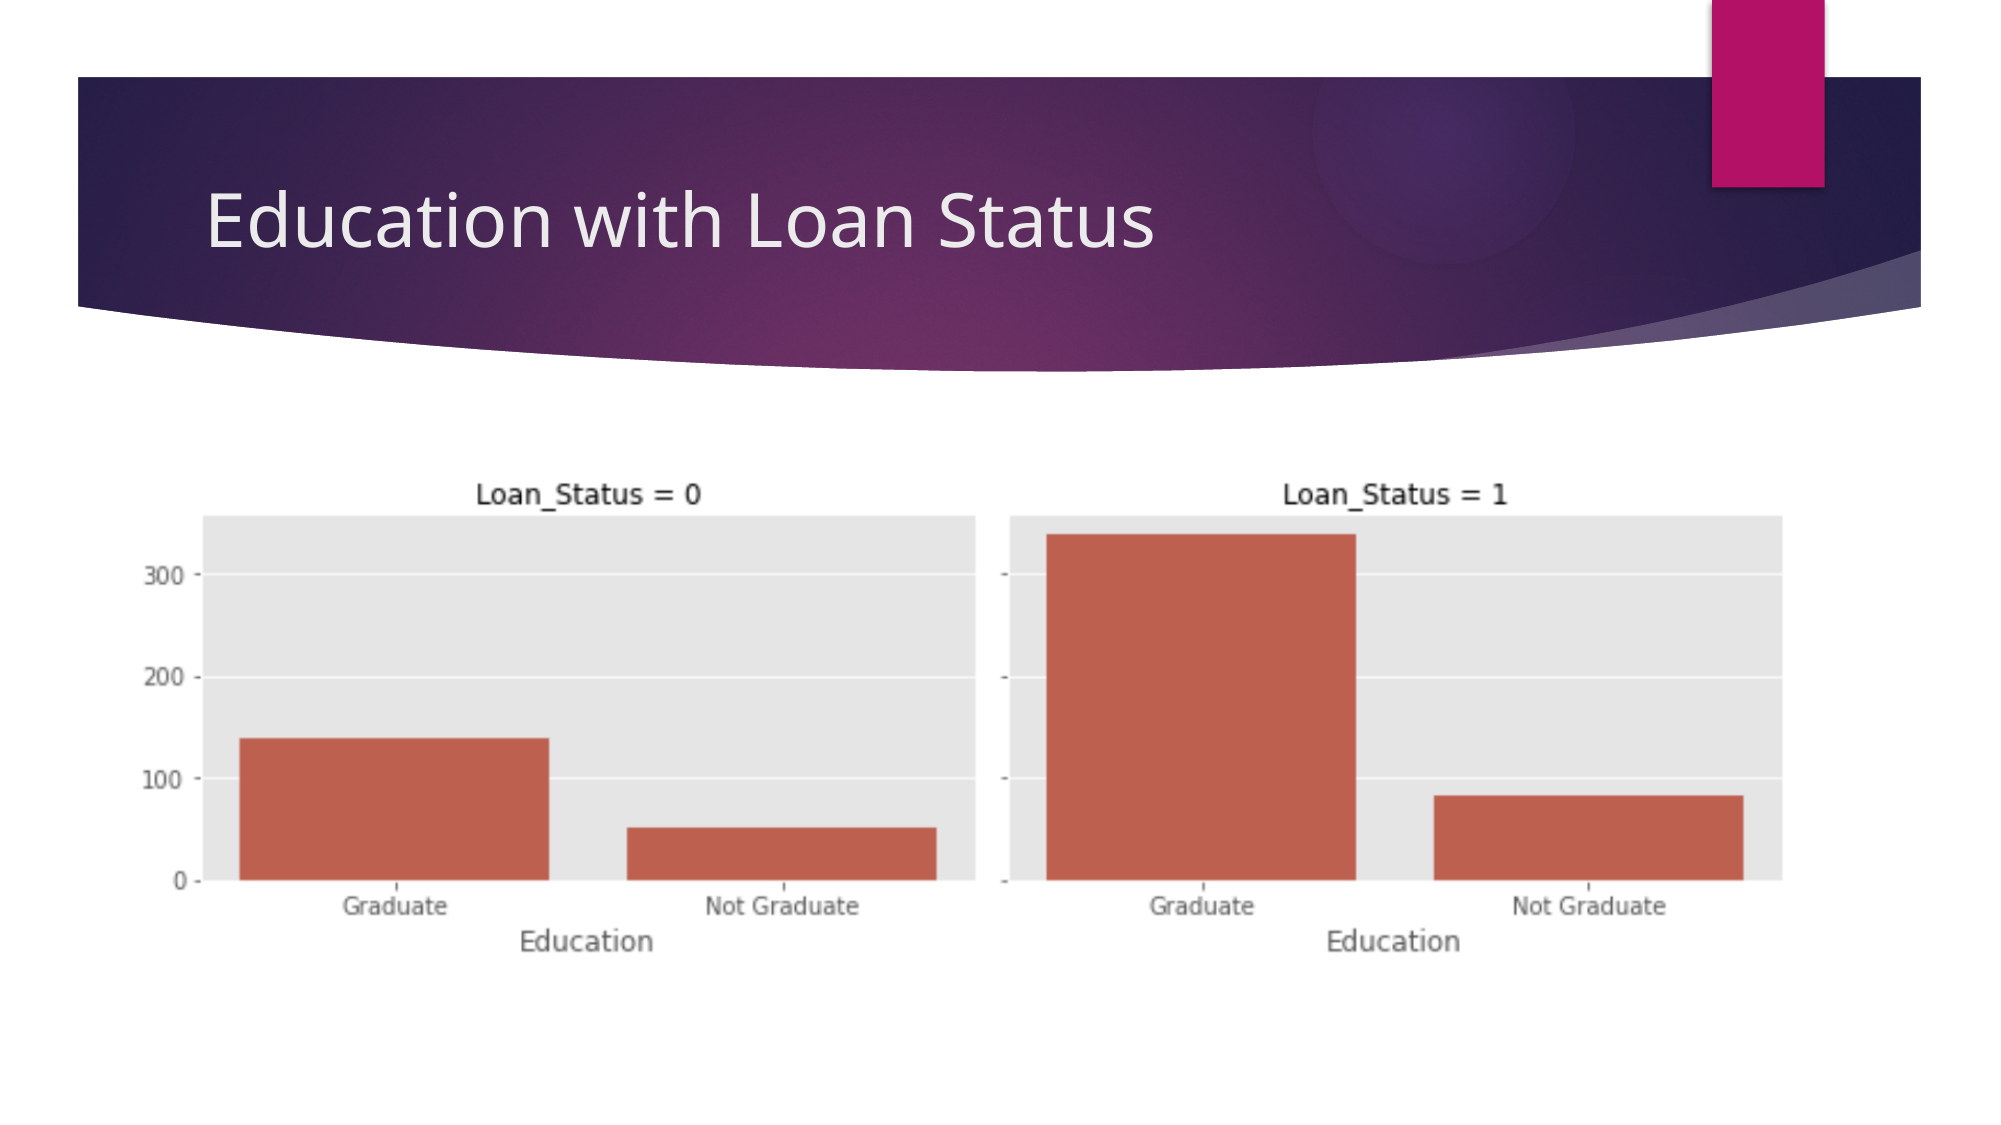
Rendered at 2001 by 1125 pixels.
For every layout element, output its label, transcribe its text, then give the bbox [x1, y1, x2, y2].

picture [124, 460, 1811, 966]
title Education with Loan Status [189, 159, 1627, 276]
